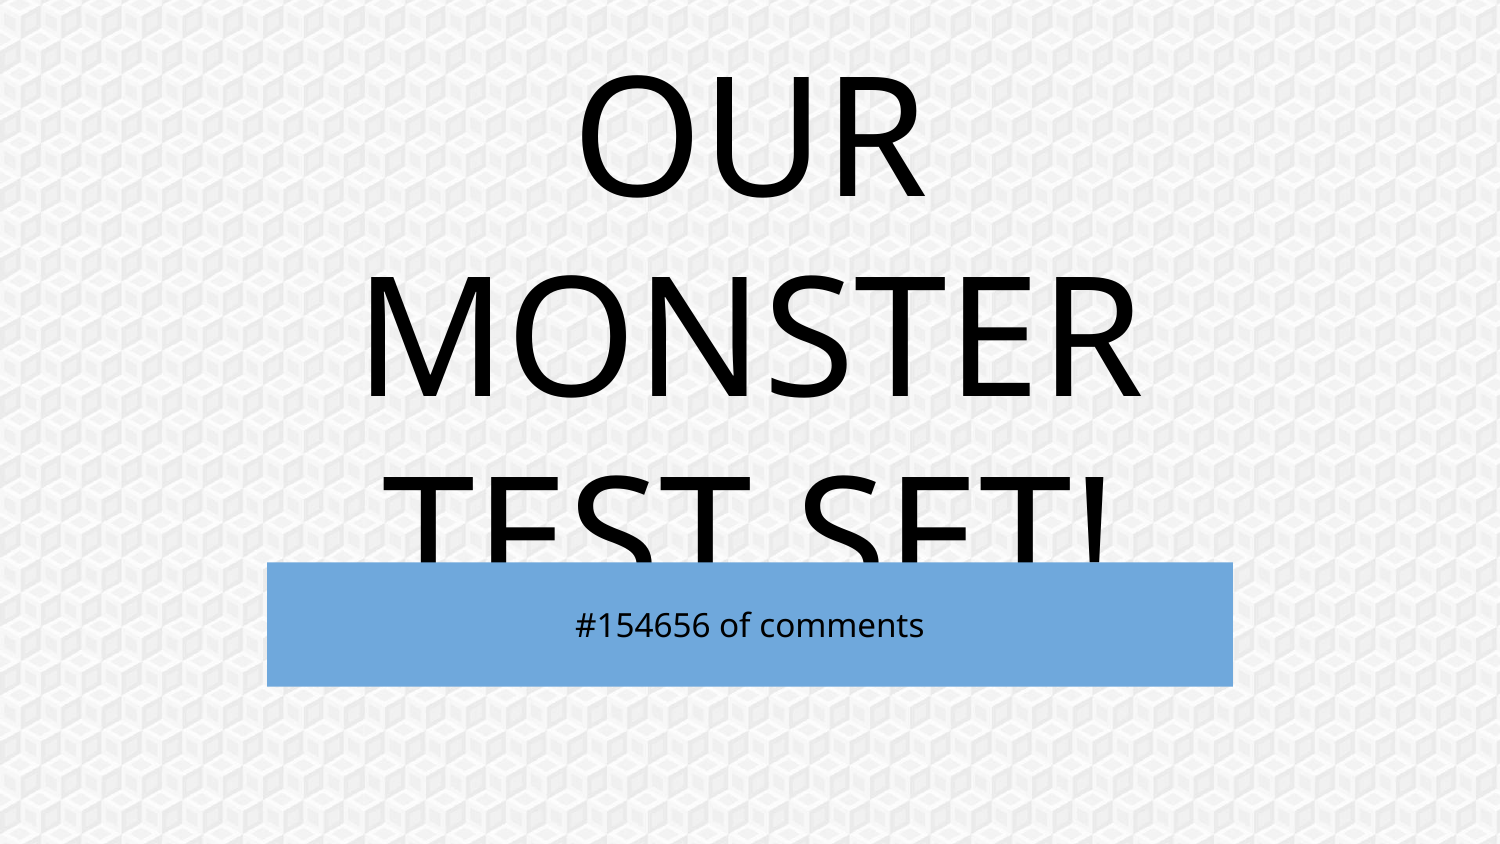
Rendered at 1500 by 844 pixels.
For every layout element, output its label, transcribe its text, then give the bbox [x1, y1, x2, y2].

title OUR MONSTER TEST SET! [150, 128, 1350, 531]
picture [0, 0, 1500, 844]
subtitle #154656 of comments [267, 562, 1233, 687]
